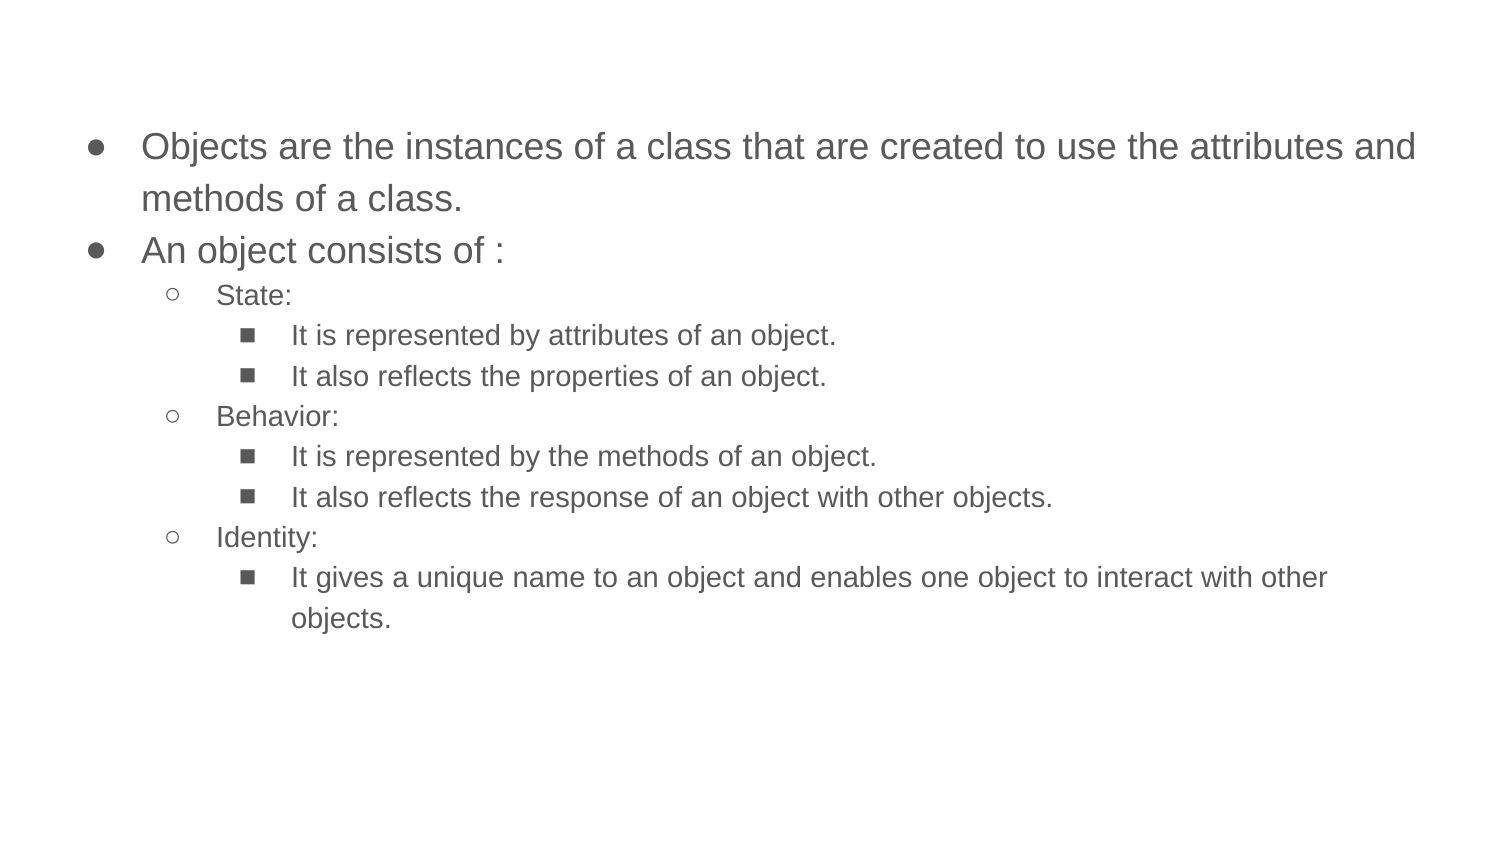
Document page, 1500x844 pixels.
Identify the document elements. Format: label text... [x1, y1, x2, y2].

list Objects are the instances of a class that are created to use the attributes and methods of a class. An object consists of : State: It is represented by attributes of an object. It also reflects the properties of an object. Behavior: It is represented by the methods of an object. It also reflects the response of an object with other objects. Identity: It gives a unique name to an object and enables one object to interact with other objects. [51, 100, 1449, 776]
